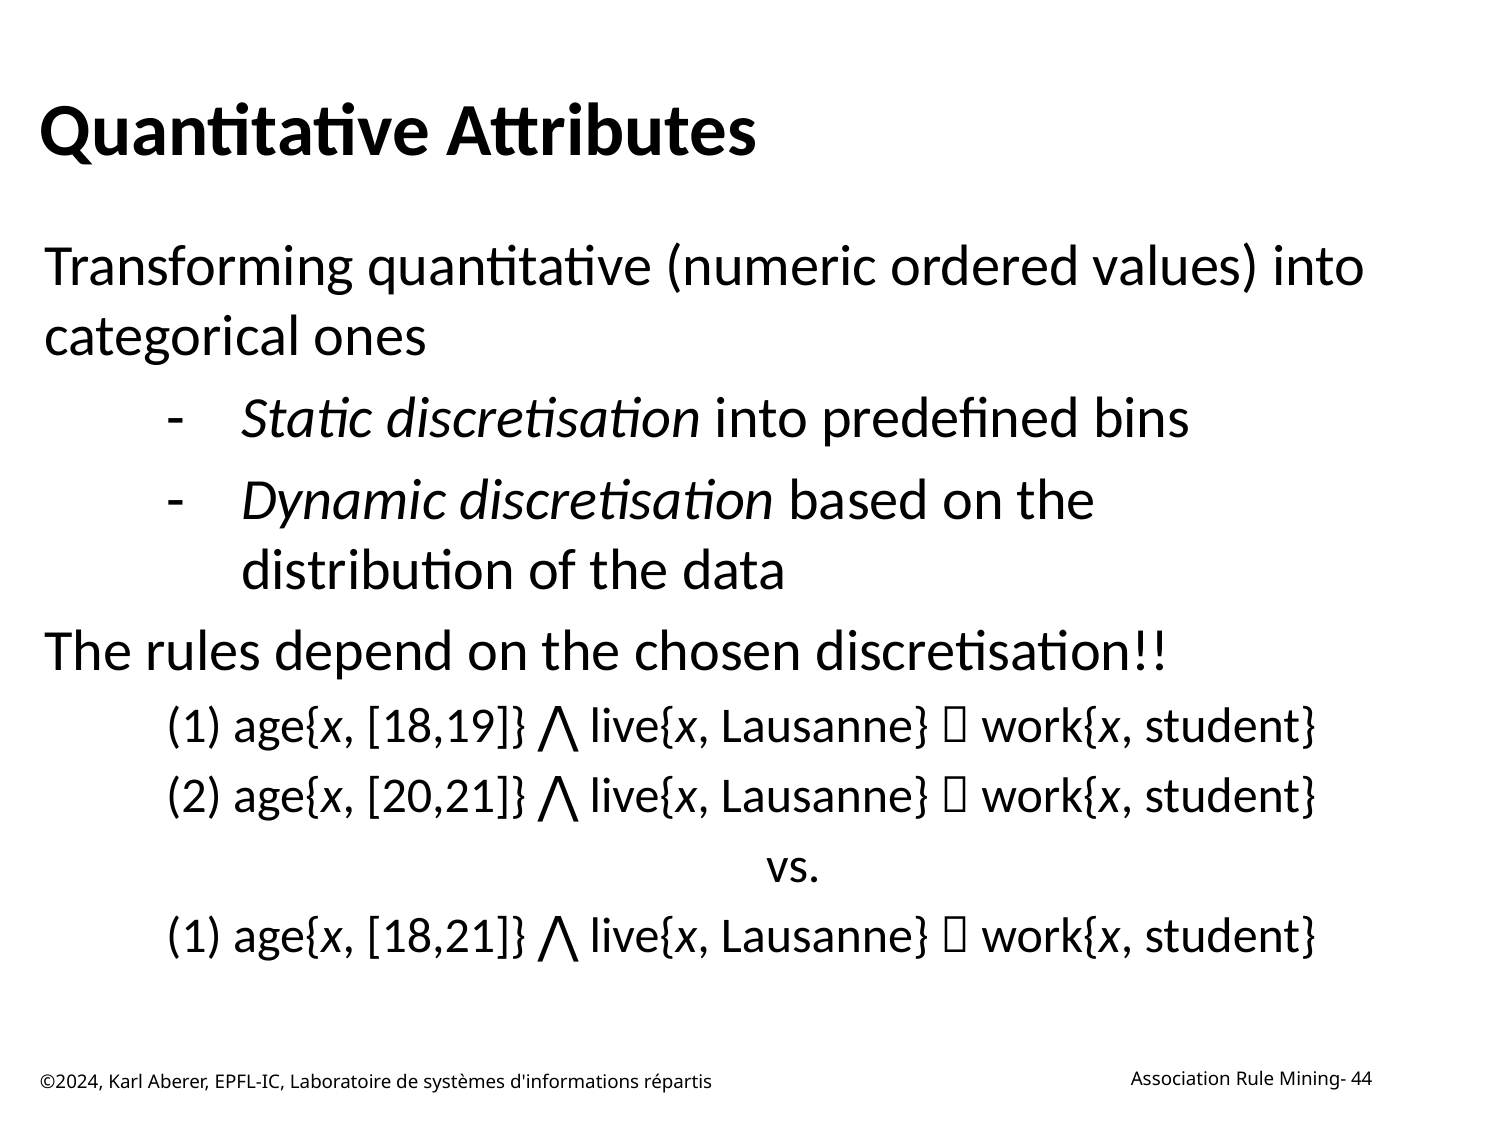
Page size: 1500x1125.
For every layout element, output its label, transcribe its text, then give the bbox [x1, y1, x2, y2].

footer ©2024, Karl Aberer, EPFL-IC, Laboratoire de systèmes d'informations répartis [24, 1062, 988, 1101]
title Quantitative Attributes [24, 49, 1388, 201]
list Transforming quantitative (numeric ordered values) into categorical ones Static discretisation into predefined bins Dynamic discretisation based on the distribution of the data The rules depend on the chosen discretisation!! (1) age{x, [18,19]} ⋀ live{x, Lausanne}  work{x, student} (2) age{x, [20,21]} ⋀ live{x, Lausanne}  work{x, student} vs. (1) age{x, [18,21]} ⋀ live{x, Lausanne}  work{x, student} [29, 219, 1393, 1046]
